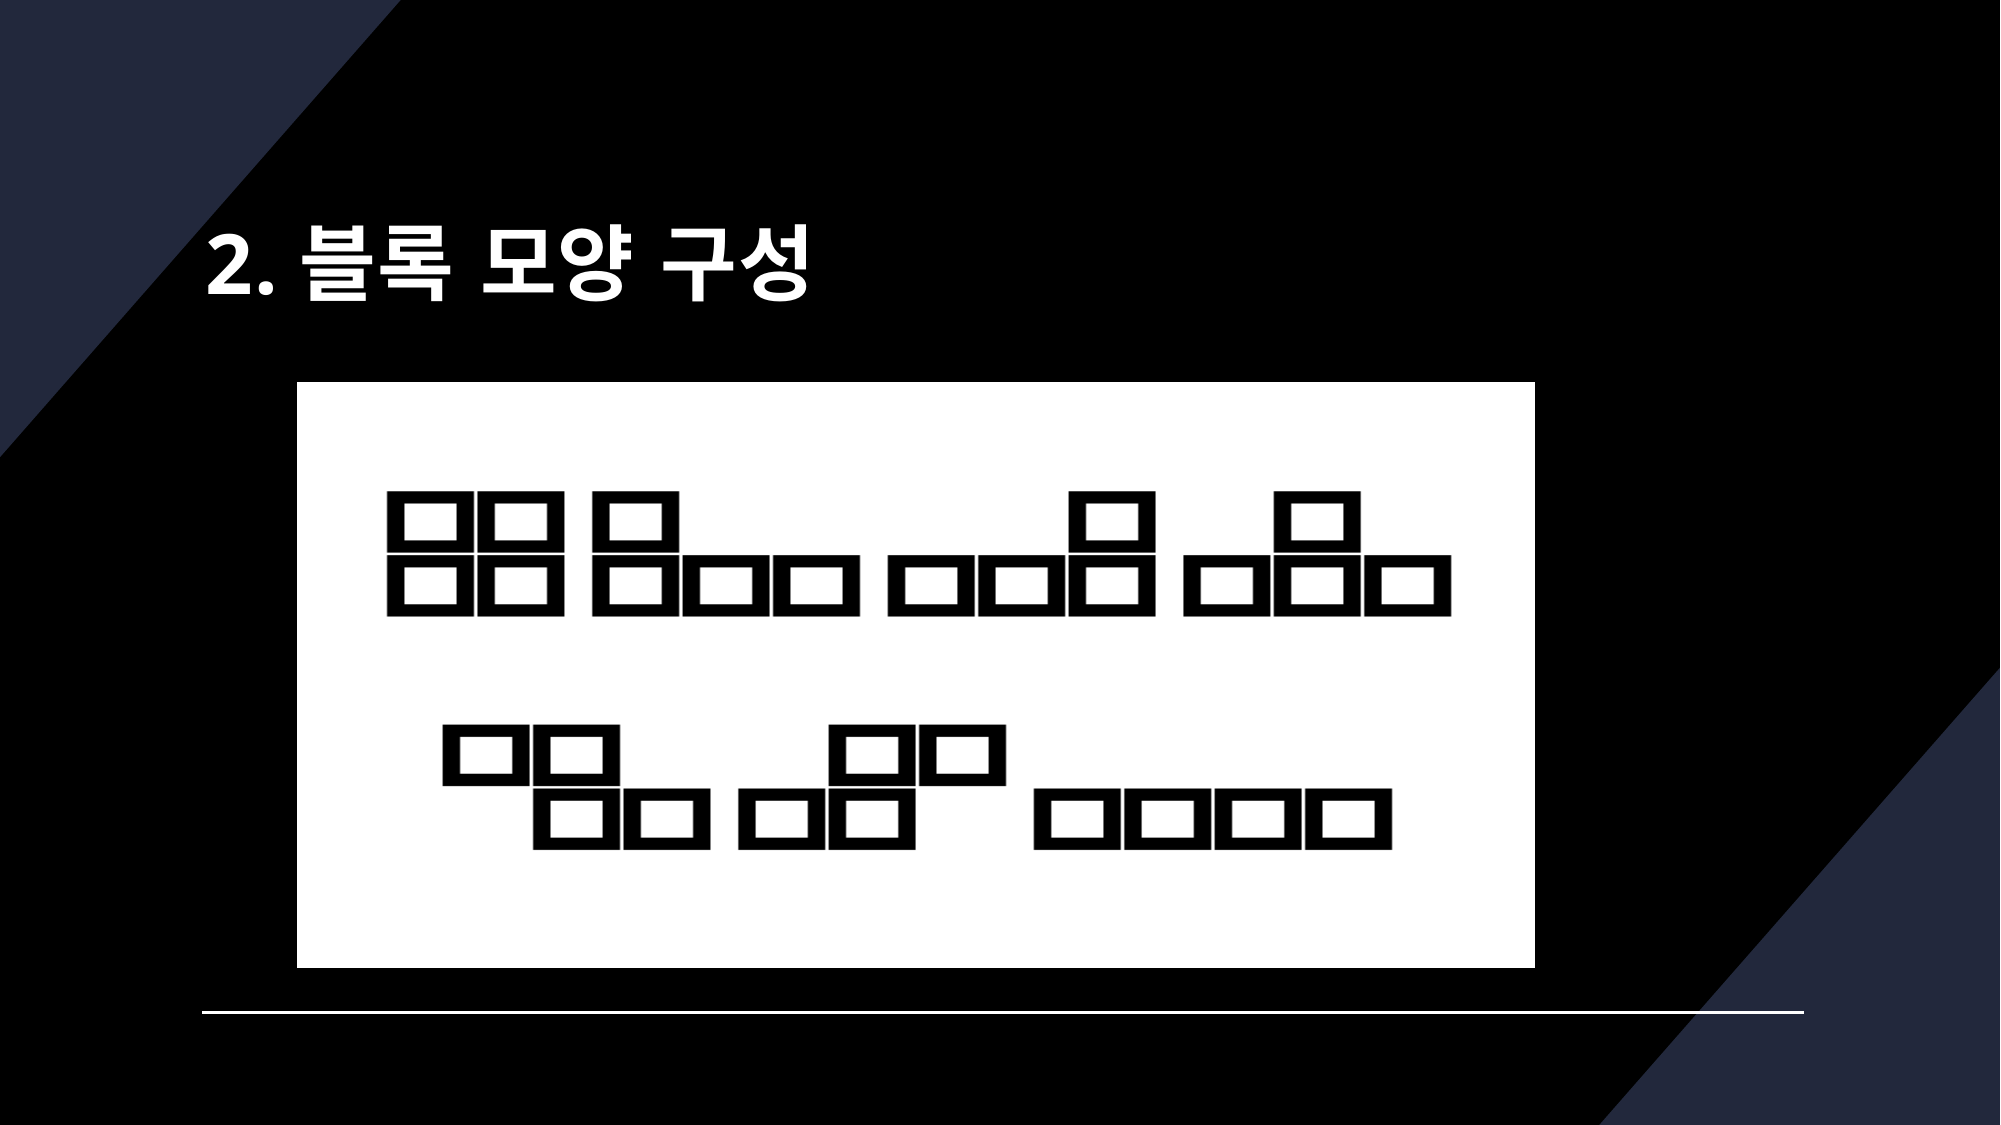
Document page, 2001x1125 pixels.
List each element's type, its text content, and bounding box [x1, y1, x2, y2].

title 2.블록 모양 구성 [187, 143, 1813, 367]
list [297, 382, 1535, 968]
